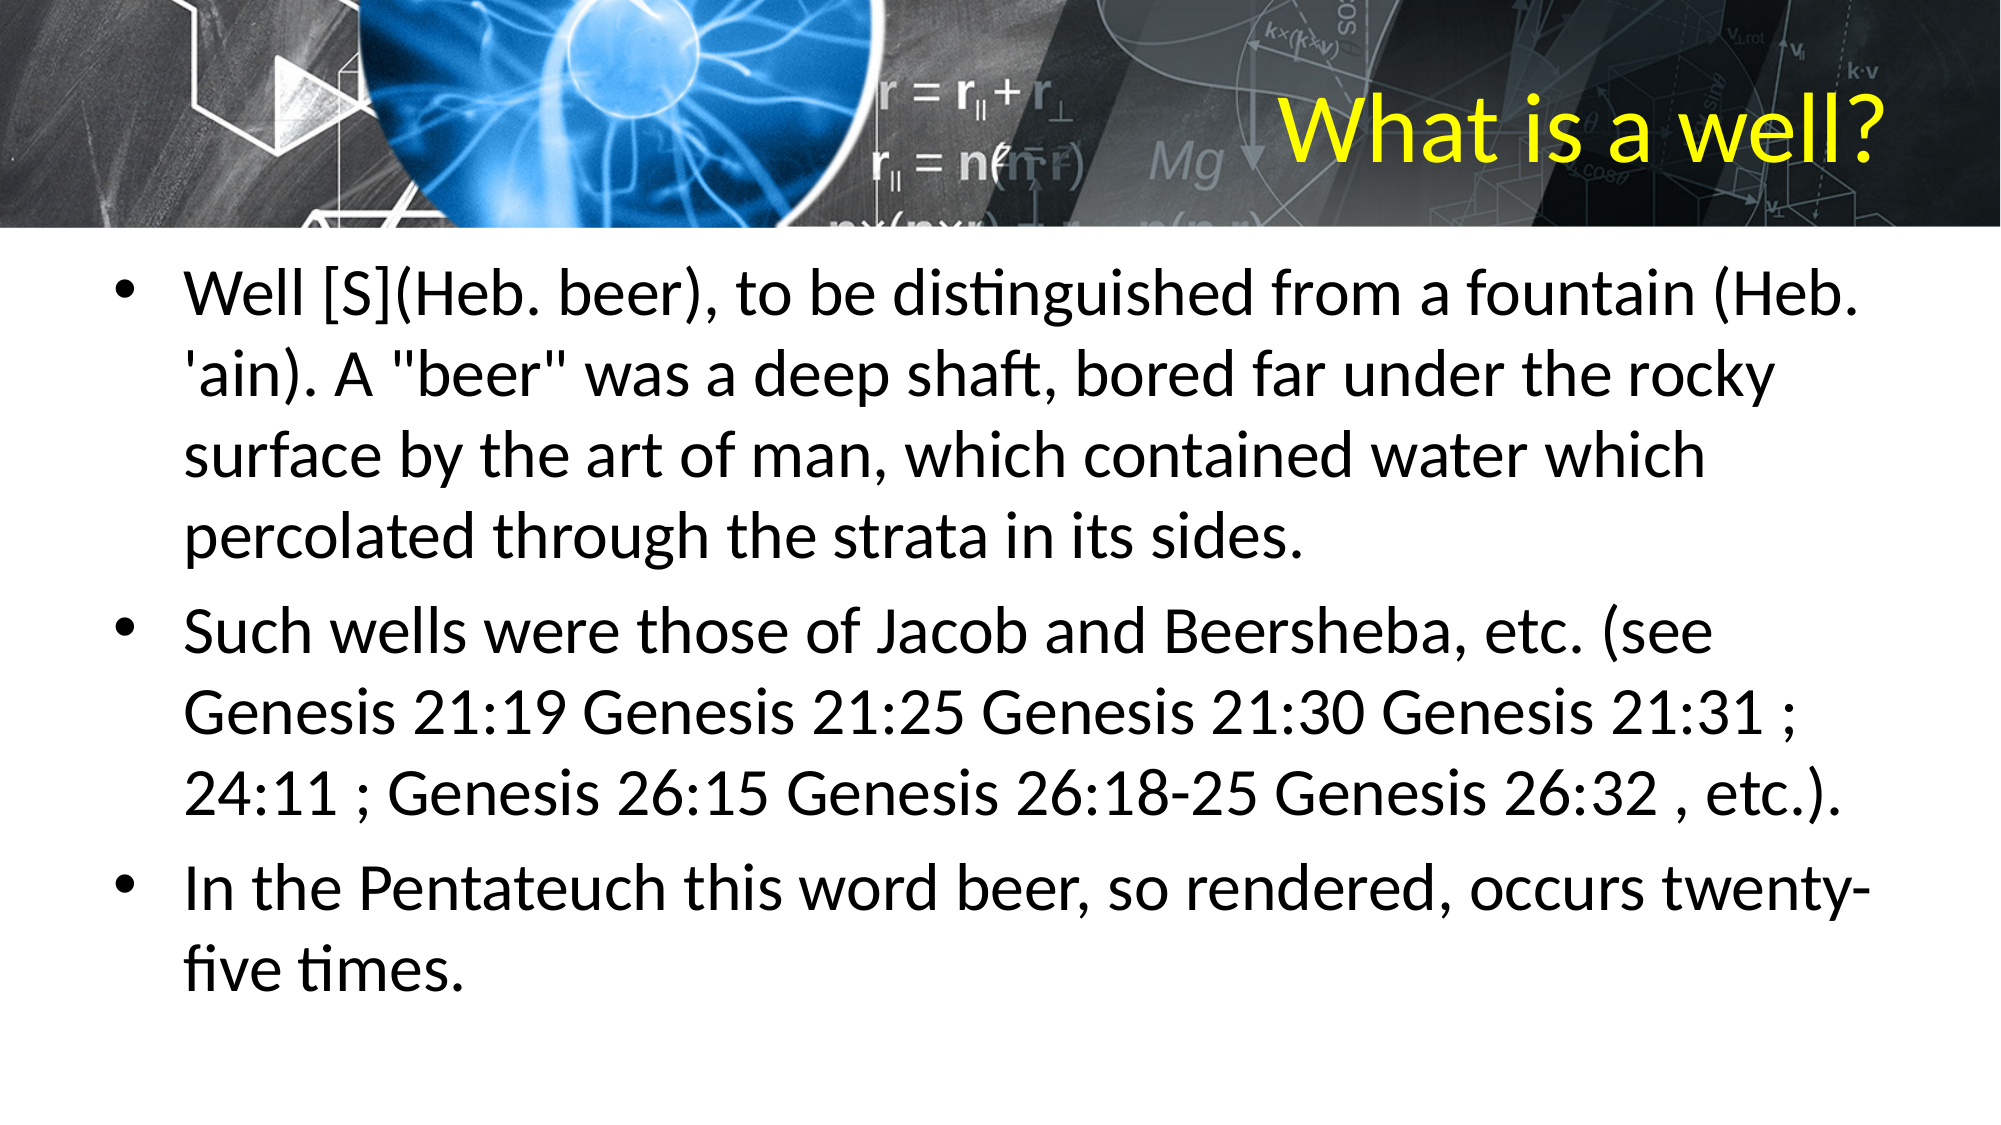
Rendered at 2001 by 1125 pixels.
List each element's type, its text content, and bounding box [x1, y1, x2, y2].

title What is a well? [98, 39, 1905, 207]
list Well [S](Heb. beer), to be distinguished from a fountain (Heb. 'ain). A "beer" was a deep shaft, bored far under the rocky surface by the art of man, which contained water which percolated through the strata in its sides. Such wells were those of Jacob and Beersheba, etc. (see Genesis 21:19 Genesis 21:25 Genesis 21:30 Genesis 21:31 ; 24:11 ; Genesis 26:15 Genesis 26:18-25 Genesis 26:32 , etc.). In the Pentateuch this word beer, so rendered, occurs twenty-five times. [98, 240, 1902, 1064]
picture [0, 0, 2001, 1125]
